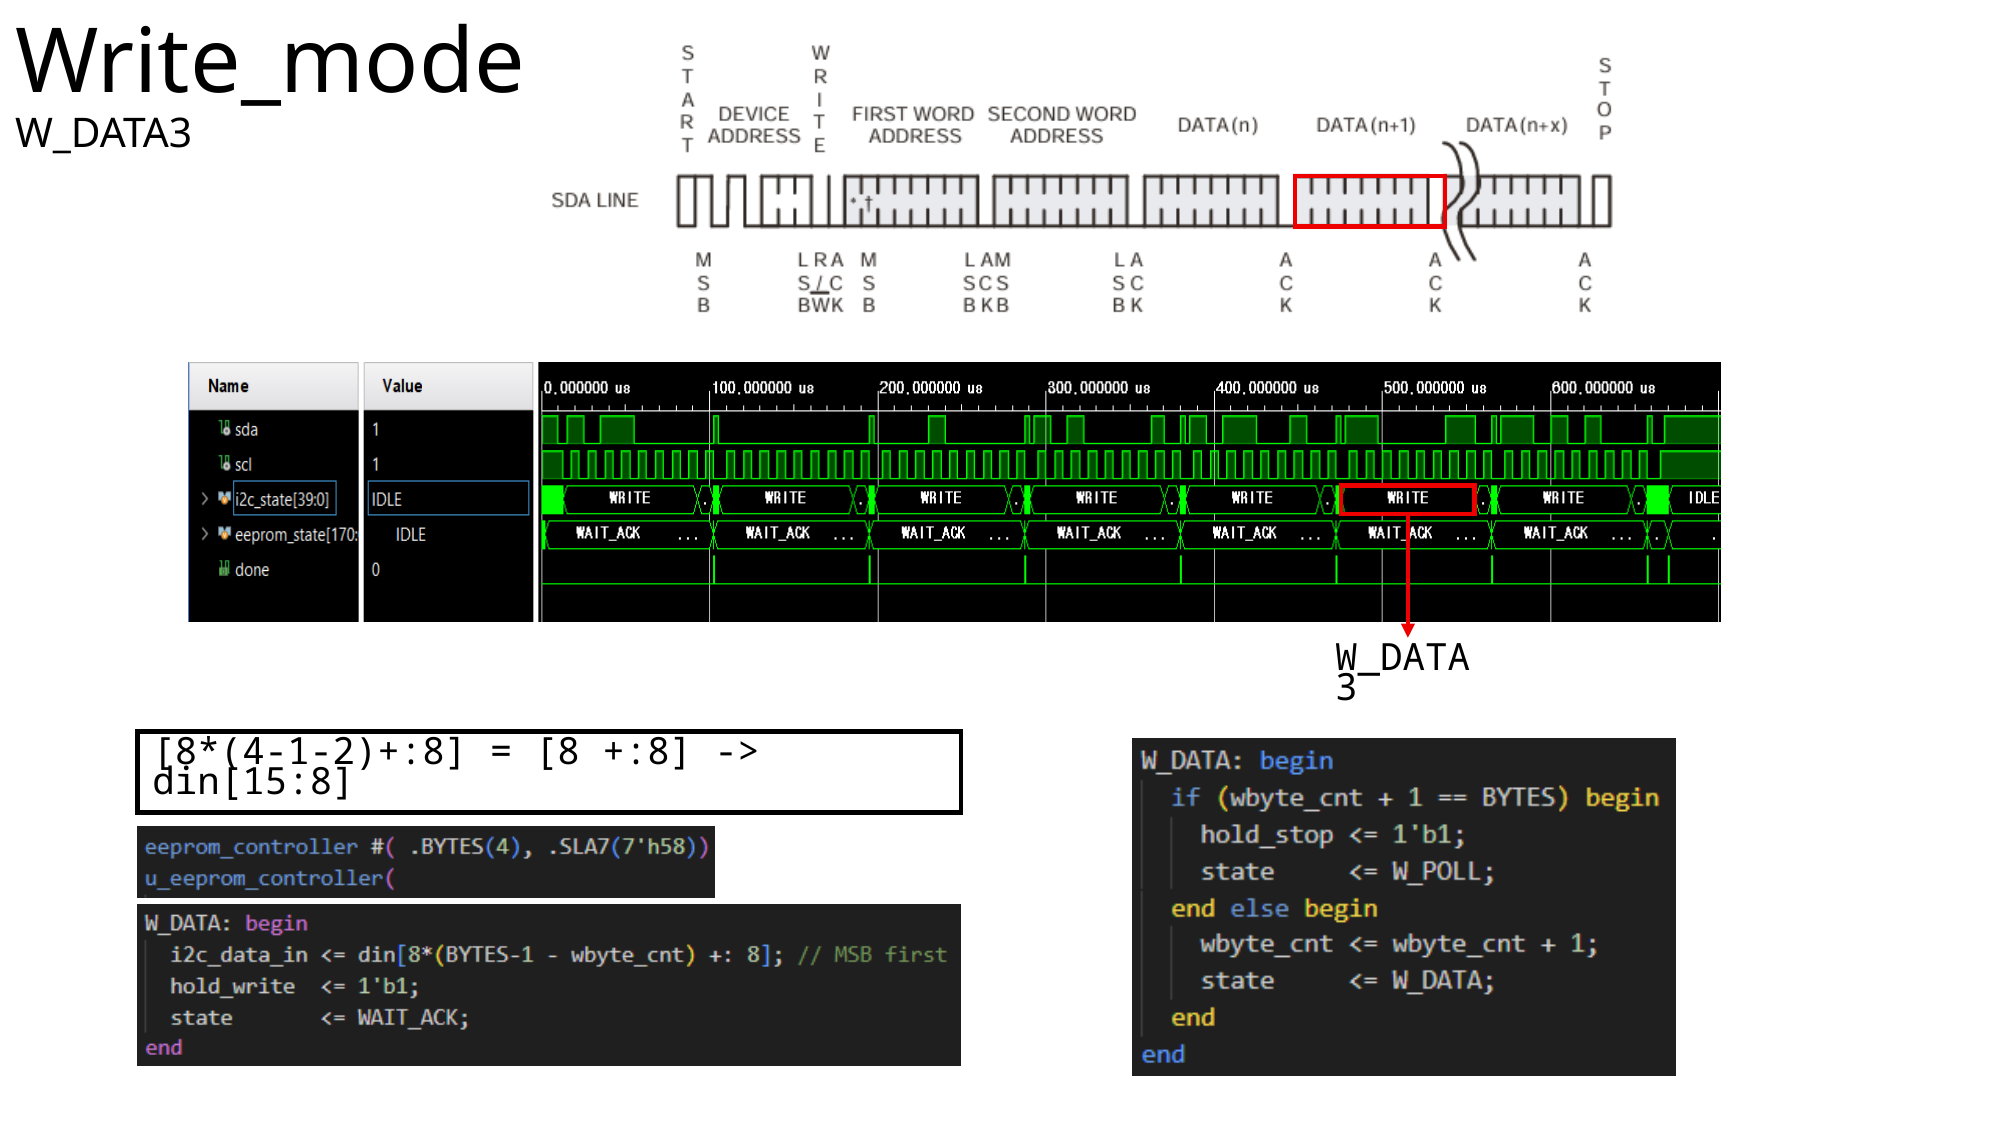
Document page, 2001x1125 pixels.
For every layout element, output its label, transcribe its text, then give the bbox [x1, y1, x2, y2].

text_box [8*(4-1-2)+:8] = [8 +:8] -> din[15:8] [136, 730, 962, 814]
picture [1132, 738, 1676, 1076]
picture [545, 38, 1619, 320]
title Write_mode W_DATA3 [0, 3, 546, 168]
picture [137, 826, 715, 899]
picture [137, 904, 961, 1066]
picture [188, 362, 1721, 622]
text_box W_DATA3 [1319, 637, 1496, 720]
